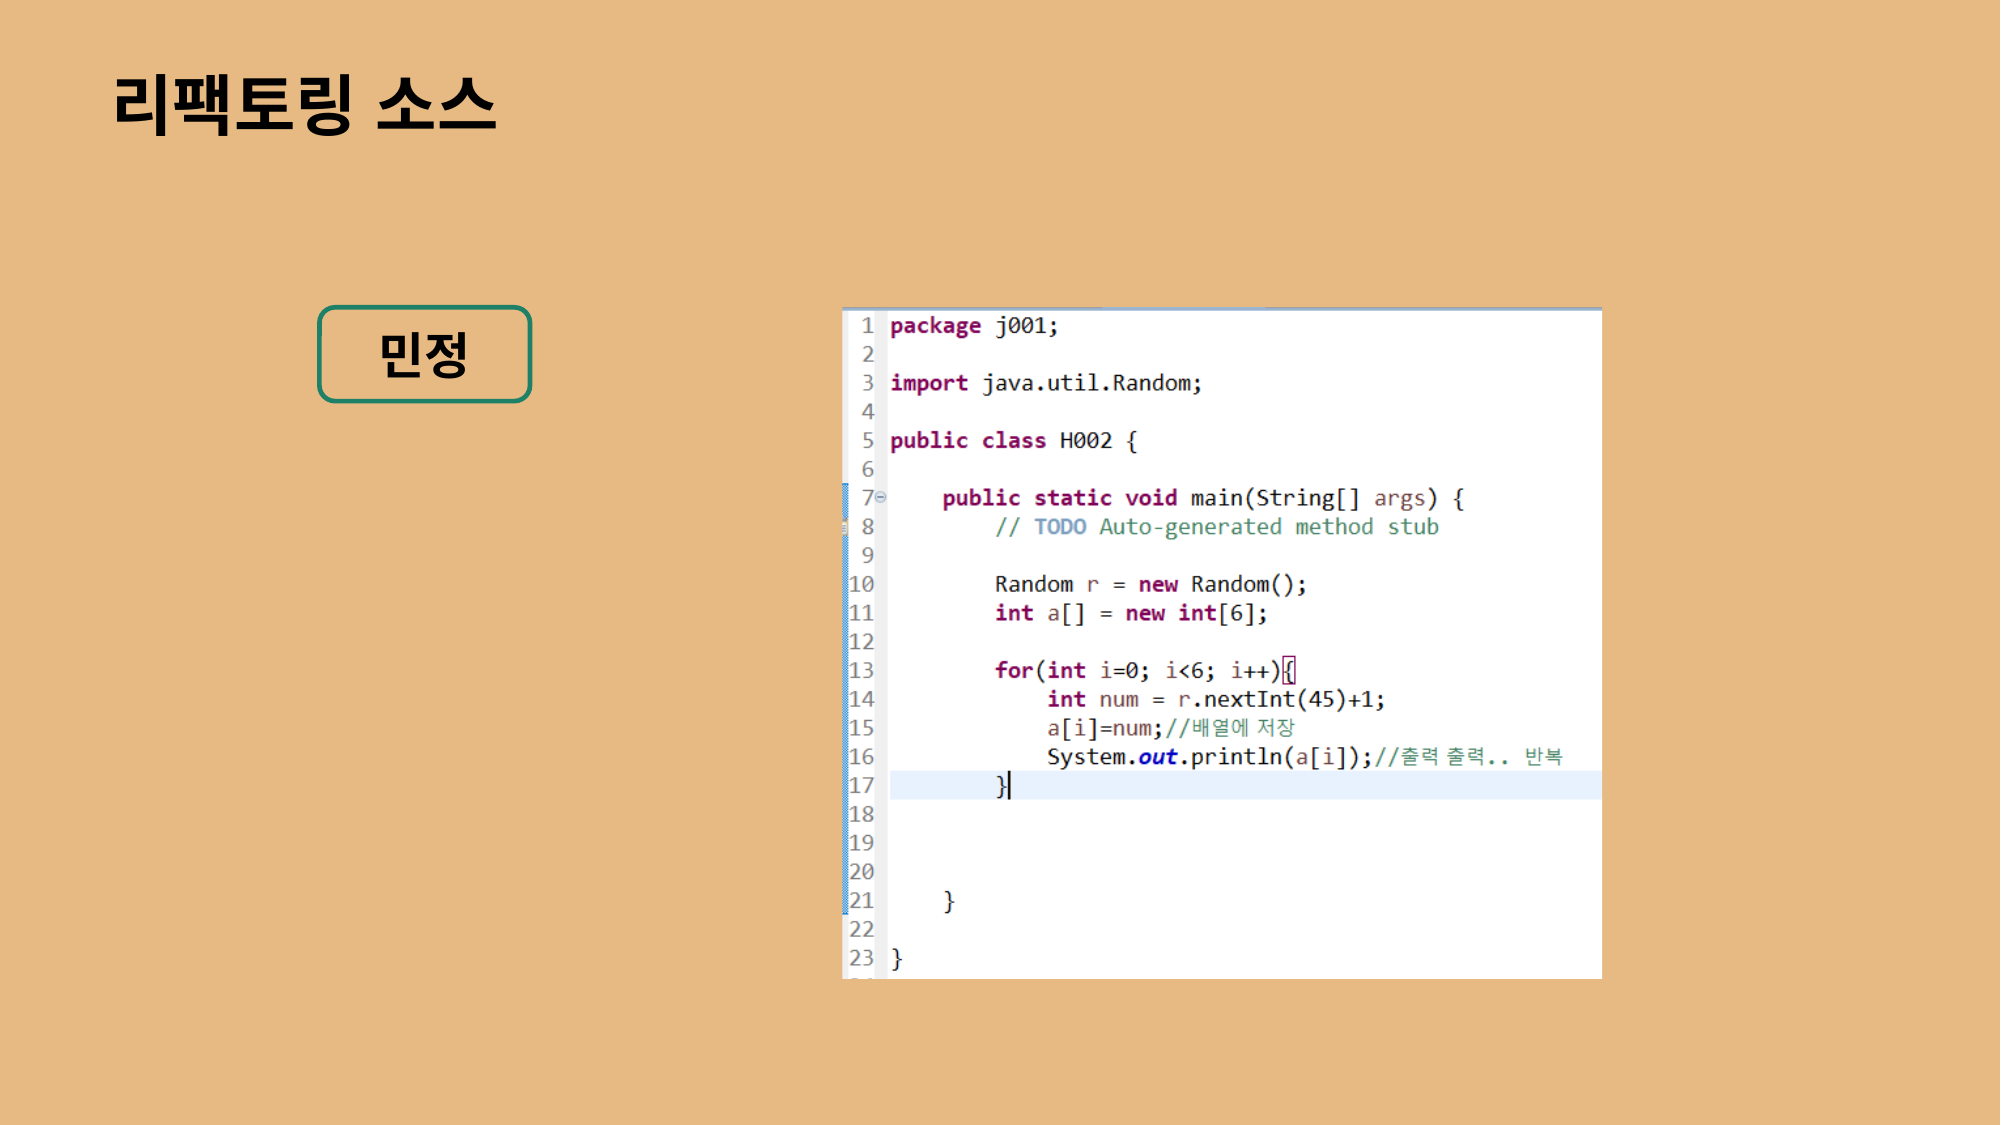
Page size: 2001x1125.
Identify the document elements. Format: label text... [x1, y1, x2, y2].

text_box 리팩토링 소스 [96, 56, 514, 151]
picture [842, 307, 1603, 979]
text_box 민정 [318, 306, 532, 403]
